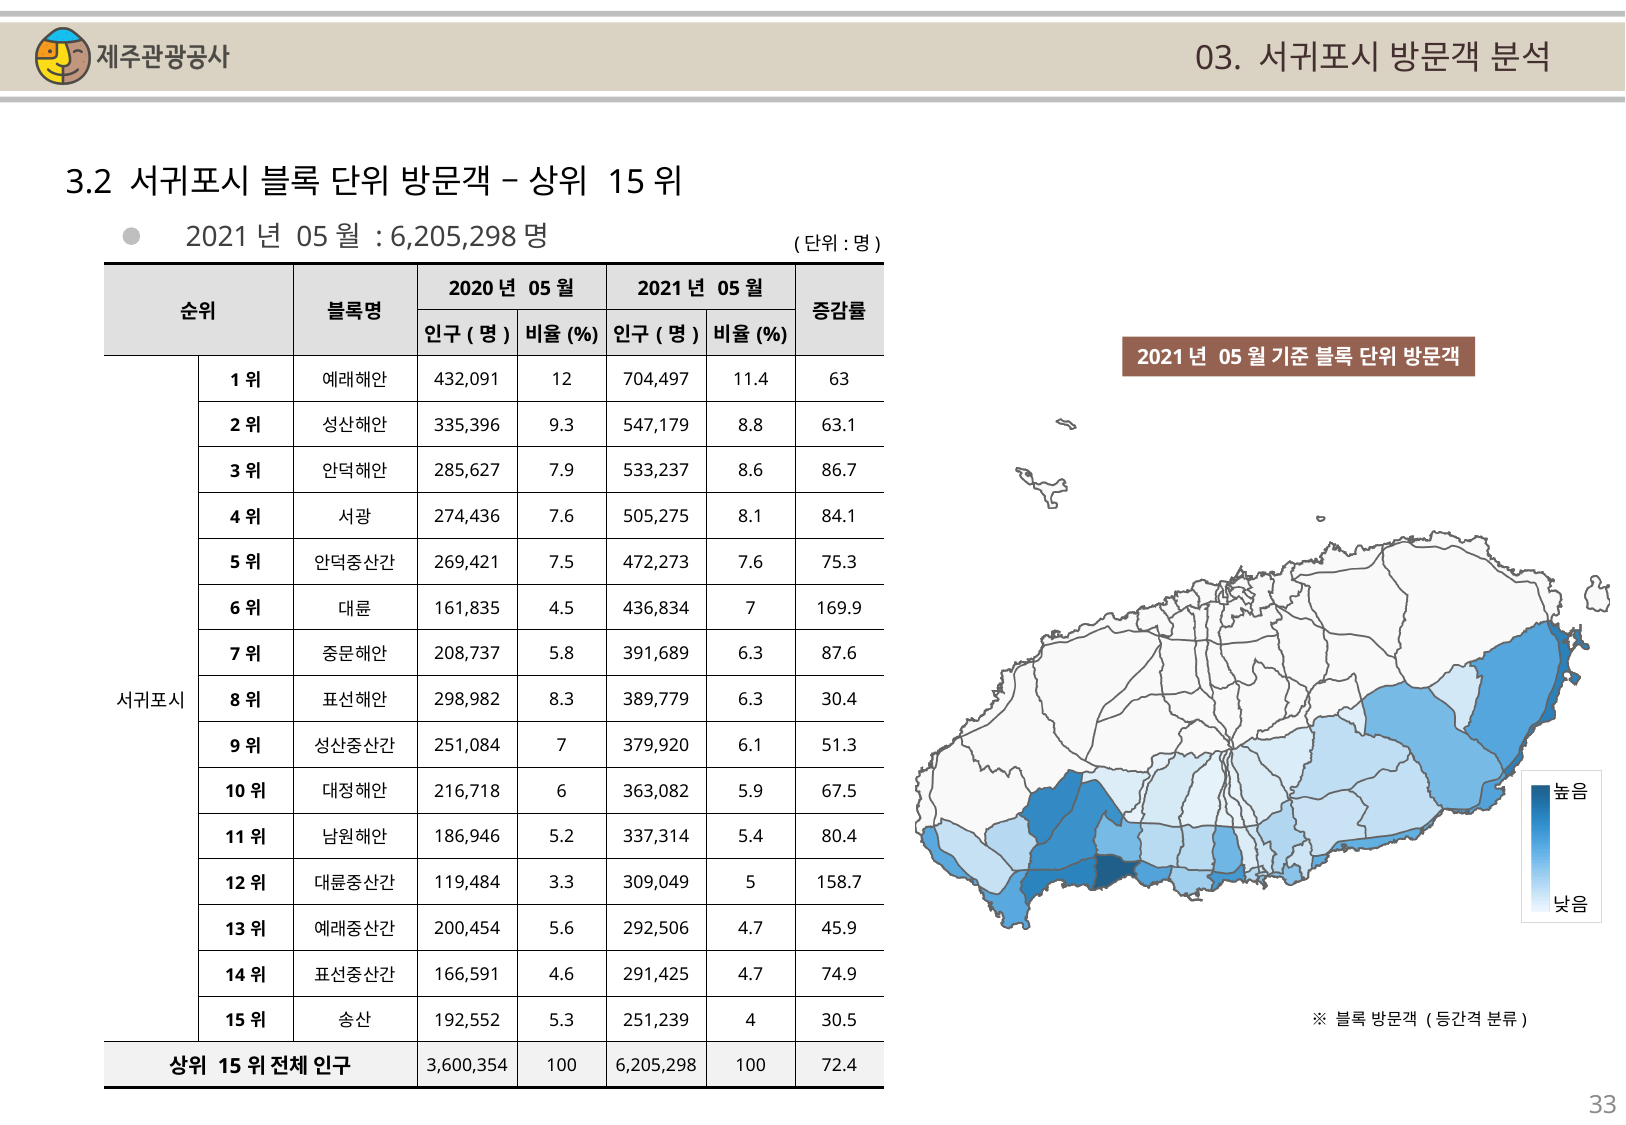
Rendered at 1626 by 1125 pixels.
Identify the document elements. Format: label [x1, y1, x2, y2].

table_cell [796, 402, 884, 446]
table_cell [418, 1042, 517, 1086]
table_cell [294, 997, 417, 1041]
table_cell [294, 859, 417, 904]
table_cell [518, 585, 606, 629]
table_cell [199, 951, 293, 996]
table_cell [294, 539, 417, 584]
table_cell [796, 1042, 884, 1086]
table_cell [796, 768, 884, 813]
table_cell [707, 402, 795, 446]
table_cell [418, 859, 517, 904]
table_cell [796, 859, 884, 904]
table_cell [607, 539, 706, 584]
table_cell [518, 402, 606, 446]
table_cell [518, 997, 606, 1041]
text_box [1521, 770, 1618, 925]
table_cell [294, 493, 417, 538]
table_cell [607, 356, 706, 401]
table_cell [607, 493, 706, 538]
table_cell [418, 493, 517, 538]
table_cell [607, 722, 706, 767]
table_cell [707, 997, 795, 1041]
table_cell [518, 951, 606, 996]
table_cell [796, 676, 884, 721]
table_cell [199, 539, 293, 584]
table_cell [294, 630, 417, 675]
table_cell [607, 585, 706, 629]
table_cell [199, 859, 293, 904]
table_cell [199, 402, 293, 446]
table_cell [518, 630, 606, 675]
table_cell [199, 676, 293, 721]
table_cell [294, 768, 417, 813]
table_cell [518, 493, 606, 538]
table_cell [518, 722, 606, 767]
table_cell [418, 814, 517, 858]
table_cell [518, 356, 606, 401]
table_cell [707, 356, 795, 401]
picture [915, 236, 1610, 1112]
table_cell [518, 539, 606, 584]
text_box [121, 226, 141, 246]
table_cell [104, 1042, 417, 1086]
table_cell [607, 814, 706, 858]
table_cell [418, 630, 517, 675]
table_cell [418, 997, 517, 1041]
table_cell [294, 951, 417, 996]
table_cell [607, 859, 706, 904]
table_cell [607, 1042, 706, 1086]
table_cell [294, 722, 417, 767]
table_cell [418, 905, 517, 950]
table_cell [418, 356, 517, 401]
table_cell [294, 585, 417, 629]
table_cell [607, 951, 706, 996]
table_header [418, 265, 606, 309]
table_cell [707, 859, 795, 904]
table_cell [418, 310, 517, 355]
table_cell [294, 676, 417, 721]
table_cell [418, 402, 517, 446]
picture [31, 26, 232, 87]
table_cell [607, 905, 706, 950]
table_cell [707, 905, 795, 950]
table_cell [518, 676, 606, 721]
table_cell [707, 676, 795, 721]
table_cell [796, 722, 884, 767]
table_cell [796, 905, 884, 950]
table_cell [796, 814, 884, 858]
table_cell [294, 402, 417, 446]
table_cell [294, 905, 417, 950]
table_cell [796, 356, 884, 401]
table_cell [294, 356, 417, 401]
text_box [170, 210, 565, 260]
table_cell [418, 722, 517, 767]
table_cell [418, 768, 517, 813]
table_cell [796, 997, 884, 1041]
table_cell [707, 493, 795, 538]
table_cell [607, 676, 706, 721]
table_cell [796, 447, 884, 492]
table_cell [607, 402, 706, 446]
table_cell [199, 997, 293, 1041]
text_box [50, 152, 1144, 208]
table_cell [518, 859, 606, 904]
table_cell [796, 493, 884, 538]
table_cell [518, 310, 606, 355]
table_header [294, 265, 417, 355]
table_cell [707, 447, 795, 492]
slide_number [1251, 1063, 1618, 1123]
table_cell [707, 951, 795, 996]
table_cell [796, 585, 884, 629]
table_cell [707, 630, 795, 675]
table_cell [199, 493, 293, 538]
table_cell [707, 1042, 795, 1086]
table_cell [199, 814, 293, 858]
table_cell [418, 676, 517, 721]
table_cell [199, 447, 293, 492]
table_cell [707, 768, 795, 813]
table_cell [607, 447, 706, 492]
table_cell [418, 585, 517, 629]
text_box [779, 224, 896, 262]
table_cell [518, 447, 606, 492]
table_cell [199, 768, 293, 813]
table_cell [607, 768, 706, 813]
table_cell [518, 814, 606, 858]
table_cell [518, 905, 606, 950]
table_cell [418, 539, 517, 584]
table_header [607, 265, 795, 309]
table_cell [518, 768, 606, 813]
table_cell [199, 905, 293, 950]
table_header [104, 265, 293, 355]
table_cell [199, 722, 293, 767]
table_cell [796, 630, 884, 675]
table_cell [607, 630, 706, 675]
text_box [1042, 28, 1595, 84]
table_cell [104, 356, 198, 1041]
table_header [796, 265, 884, 355]
table_cell [294, 814, 417, 858]
table_cell [607, 997, 706, 1041]
table_cell [707, 310, 795, 355]
table_cell [707, 814, 795, 858]
table_cell [199, 630, 293, 675]
table_cell [796, 539, 884, 584]
table_cell [199, 356, 293, 401]
table_cell [518, 1042, 606, 1086]
table_cell [796, 951, 884, 996]
table_cell [418, 447, 517, 492]
table_cell [607, 310, 706, 355]
table_cell [707, 539, 795, 584]
table_cell [199, 585, 293, 629]
table_cell [707, 585, 795, 629]
table_cell [294, 447, 417, 492]
table_cell [418, 951, 517, 996]
table_cell [707, 722, 795, 767]
